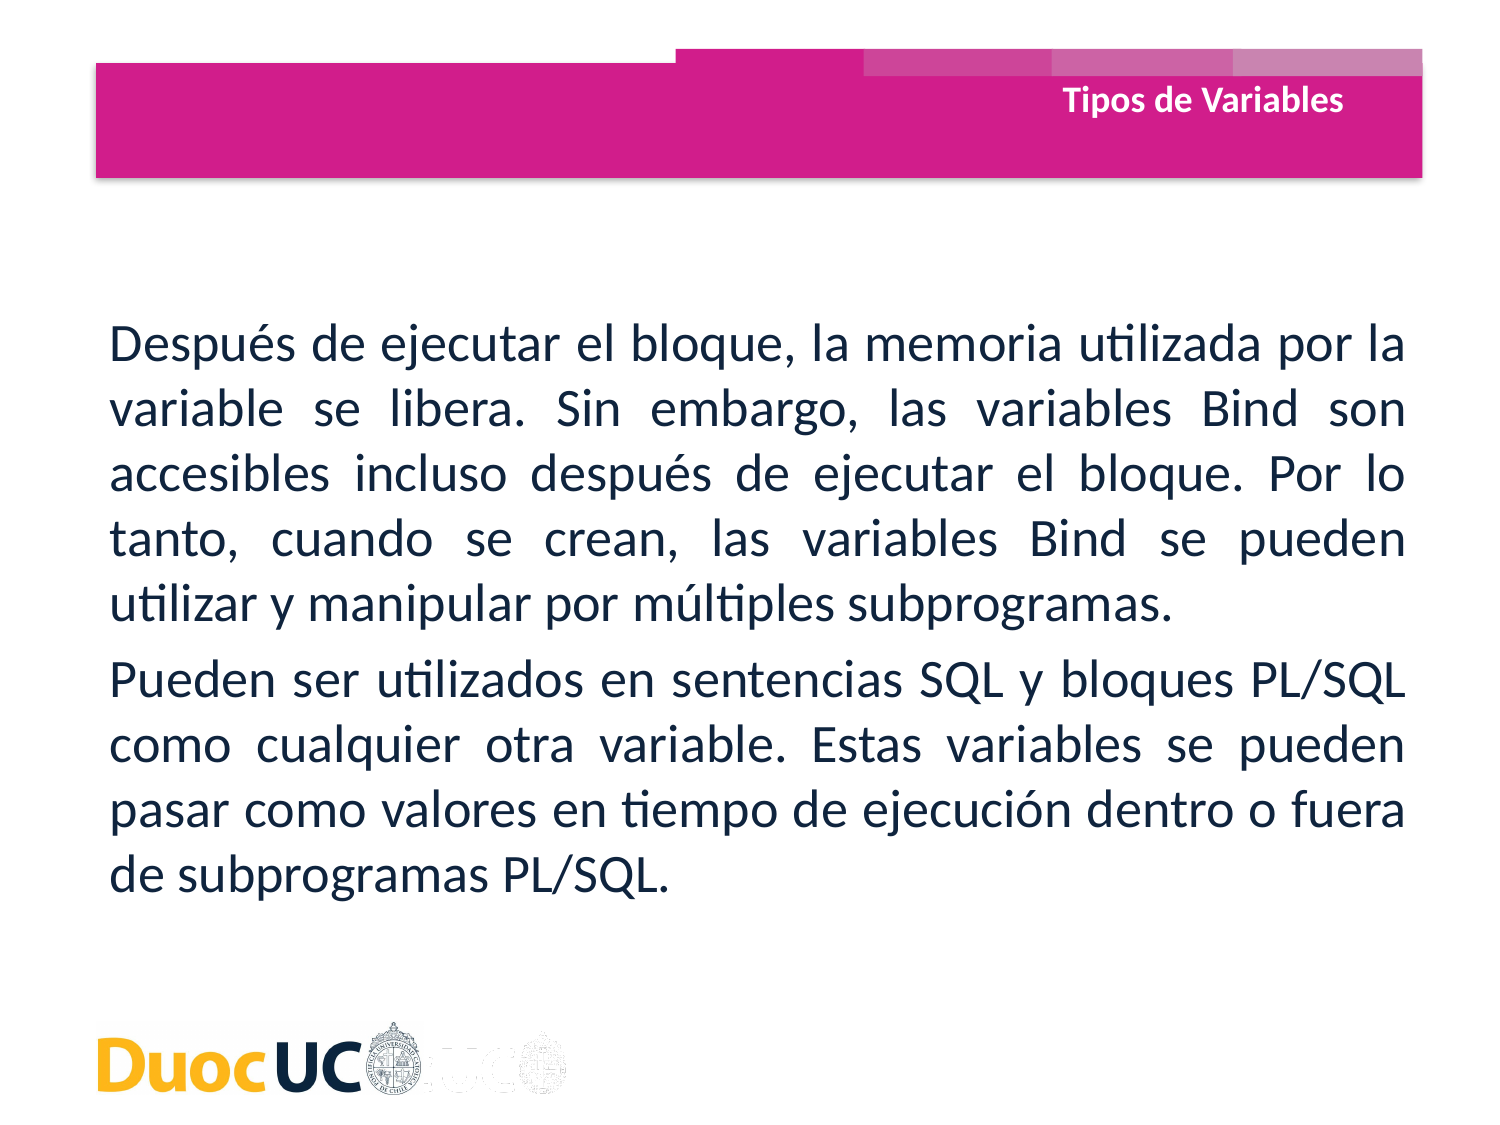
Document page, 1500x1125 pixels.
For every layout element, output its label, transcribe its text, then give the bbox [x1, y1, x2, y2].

picture [96, 1021, 566, 1095]
text_box Tipos de Variables [983, 67, 1424, 129]
list Después de ejecutar el bloque, la memoria utilizada por la variable se libera. Sin embargo, las variables Bind son accesibles incluso después de ejecutar el bloque. Por lo tanto, cuando se crean, las variables Bind se pueden utilizar y manipular por múltiples subprogramas. Pueden ser utilizados en sentencias SQL y bloques PL/SQL como cualquier otra variable. Estas variables se pueden pasar como valores en tiempo de ejecución dentro o fuera de subprogramas PL/SQL. [94, 299, 1424, 917]
